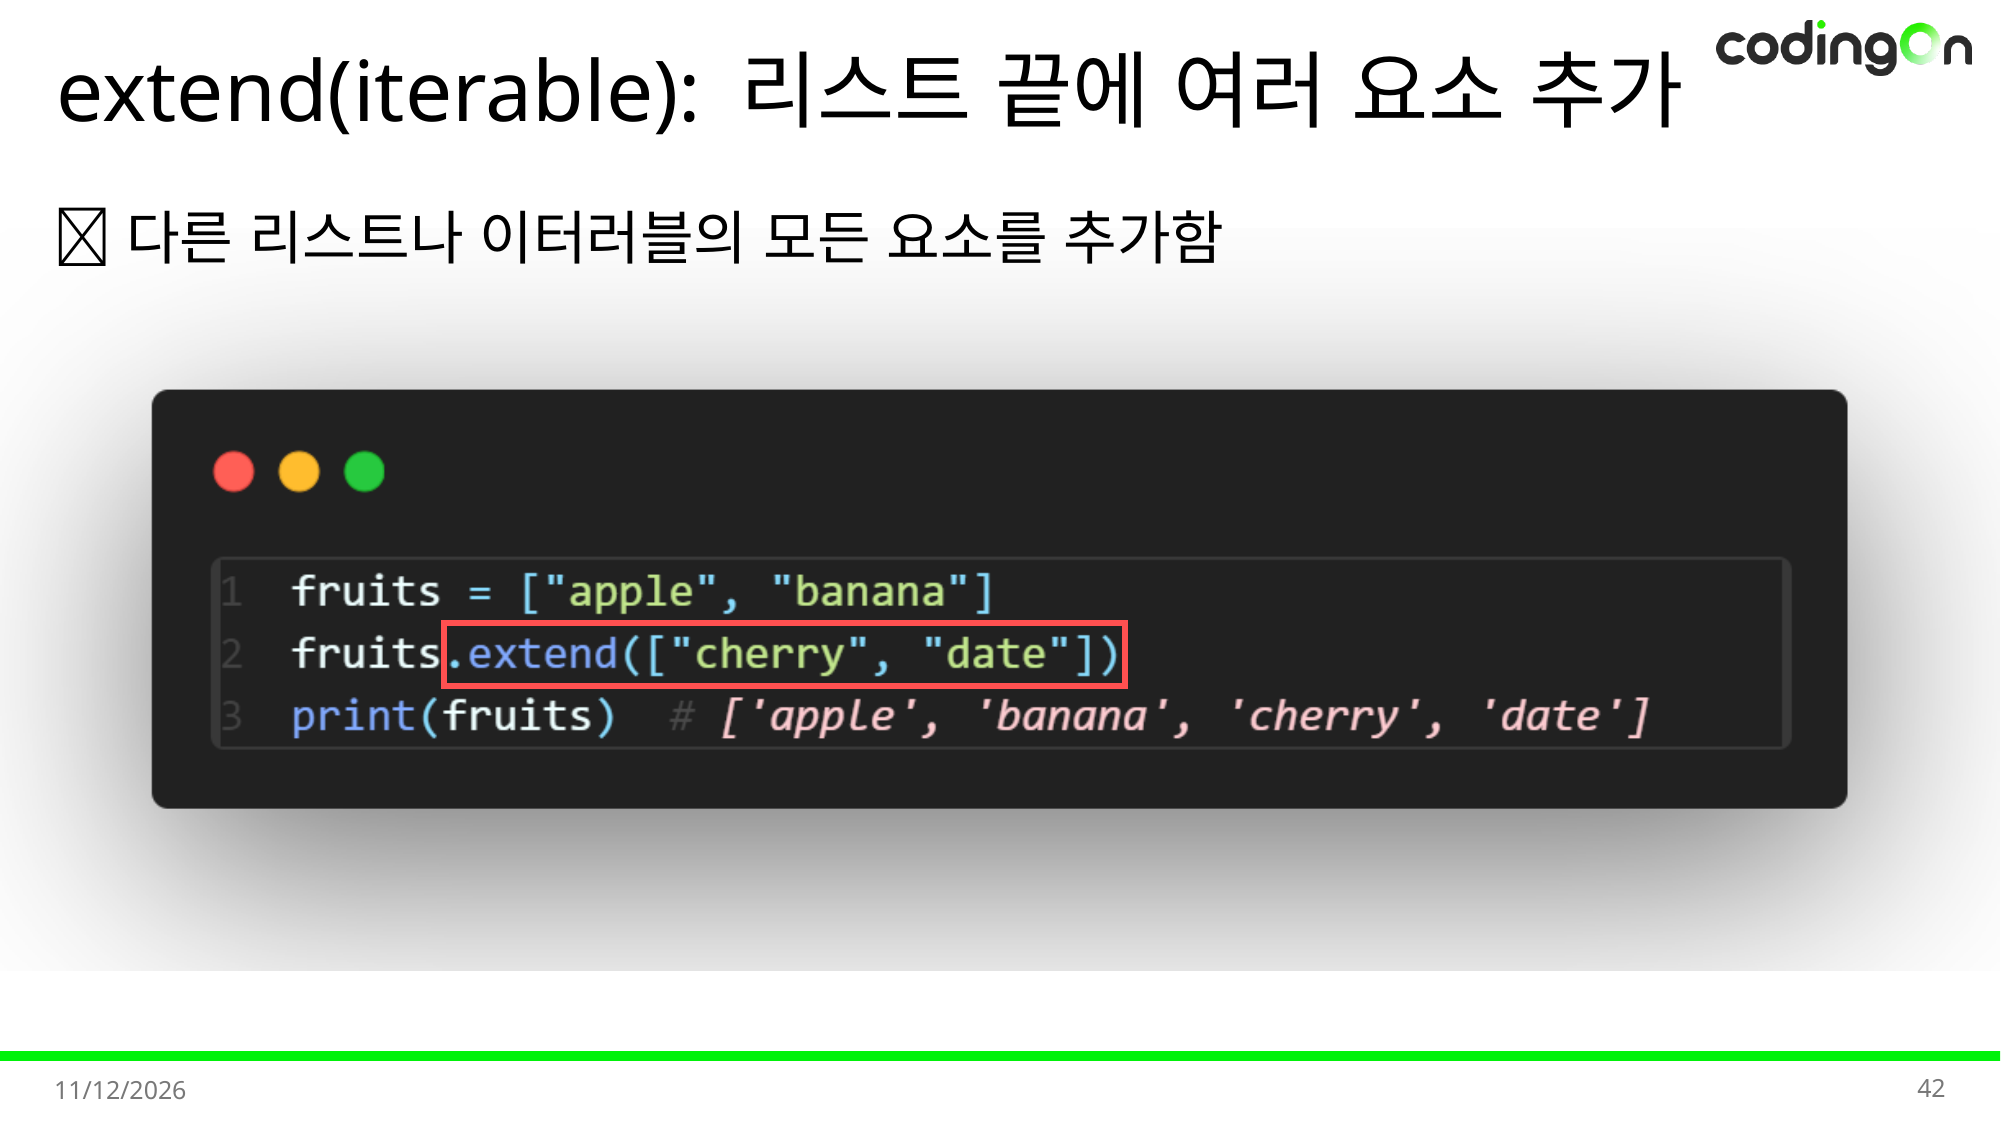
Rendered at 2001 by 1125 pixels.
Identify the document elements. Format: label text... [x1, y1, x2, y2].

picture [0, 227, 2000, 972]
slide_number 42 [1510, 1059, 1961, 1120]
title extend(iterable): 리스트 끝에 여러 요소 추가 [41, 0, 1767, 158]
picture [1767, 20, 1972, 76]
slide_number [39, 1061, 490, 1122]
text_box 💡다른 리스트나 이터러블의 모든 요소를 추가함 [39, 158, 1959, 227]
